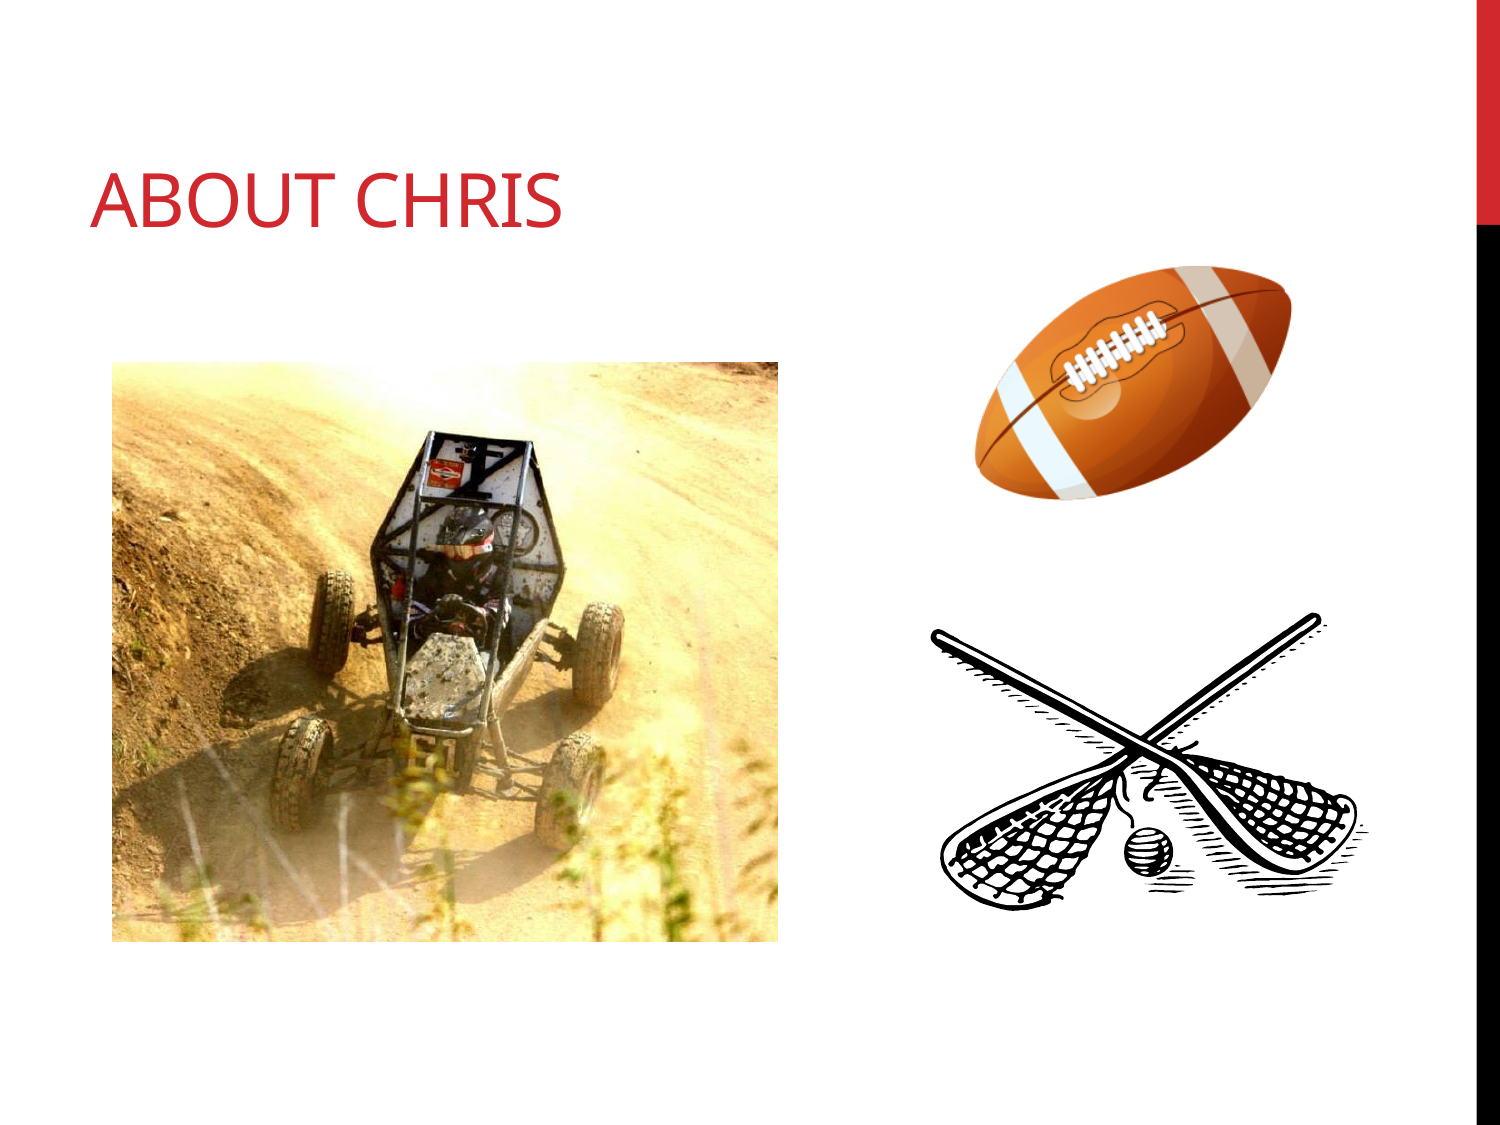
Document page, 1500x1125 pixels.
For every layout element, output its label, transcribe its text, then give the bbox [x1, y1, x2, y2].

picture [949, 201, 1311, 563]
title About Chris [75, 25, 1025, 250]
picture [927, 611, 1370, 914]
picture [111, 361, 778, 943]
